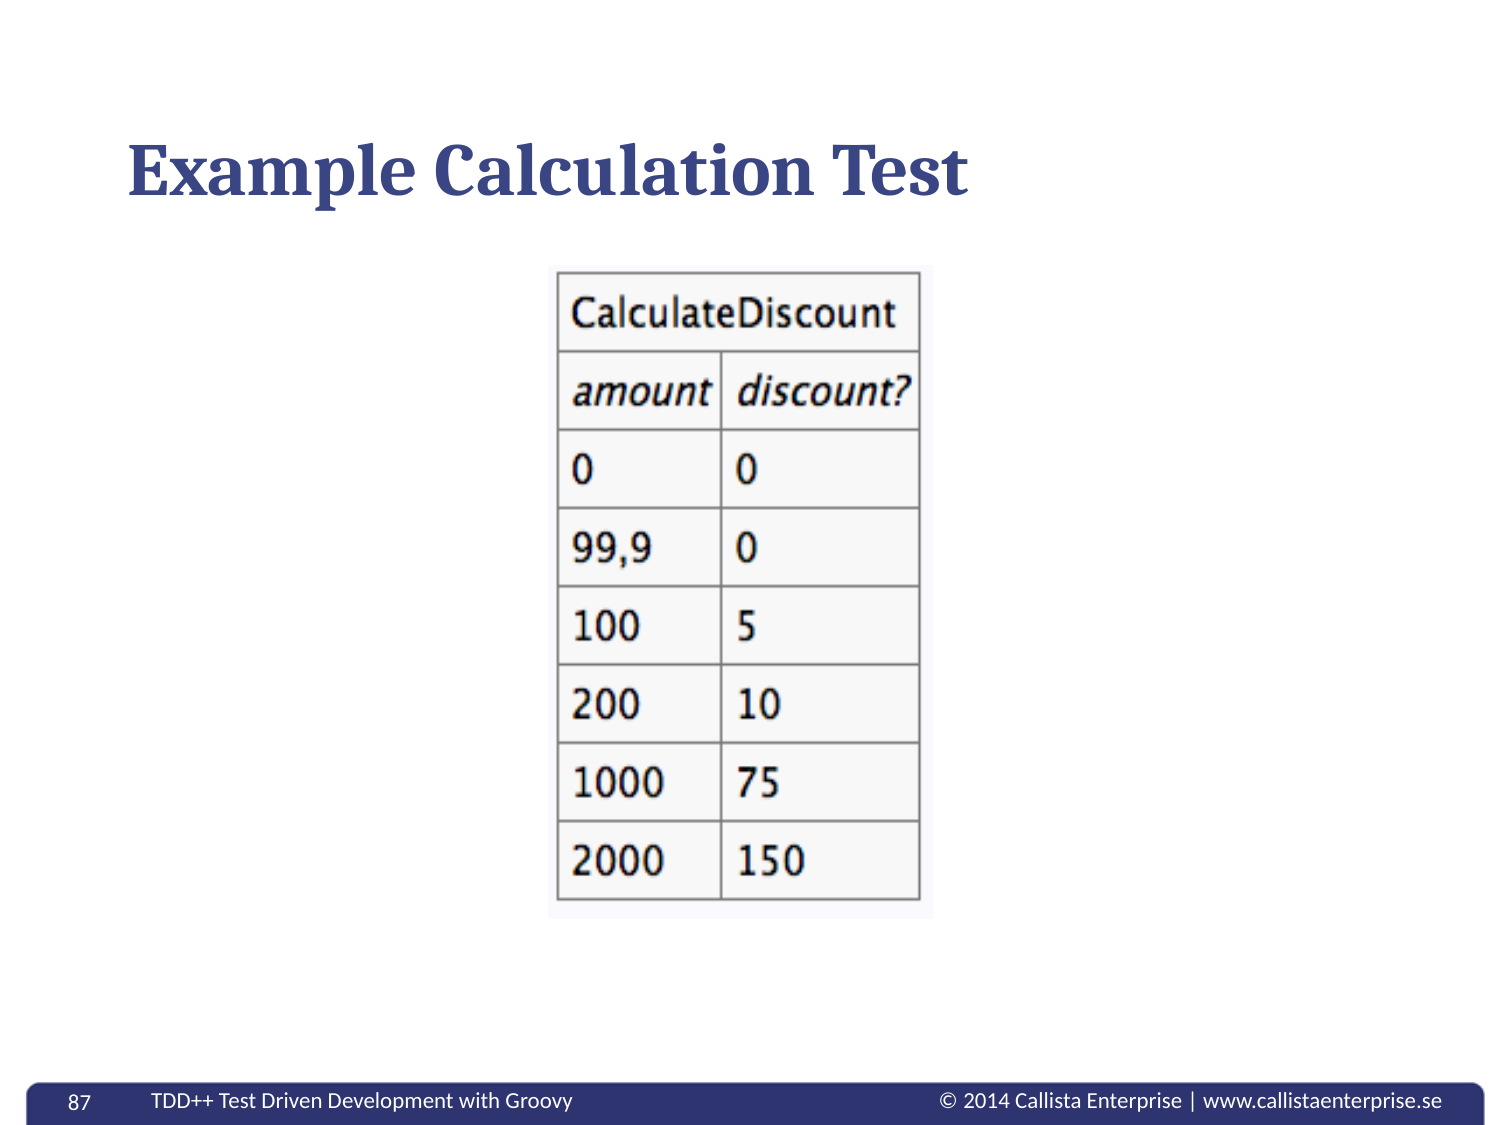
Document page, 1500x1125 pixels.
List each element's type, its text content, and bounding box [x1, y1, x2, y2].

title Example Calculation Test [112, 93, 1388, 219]
picture [0, 0, 1500, 1125]
